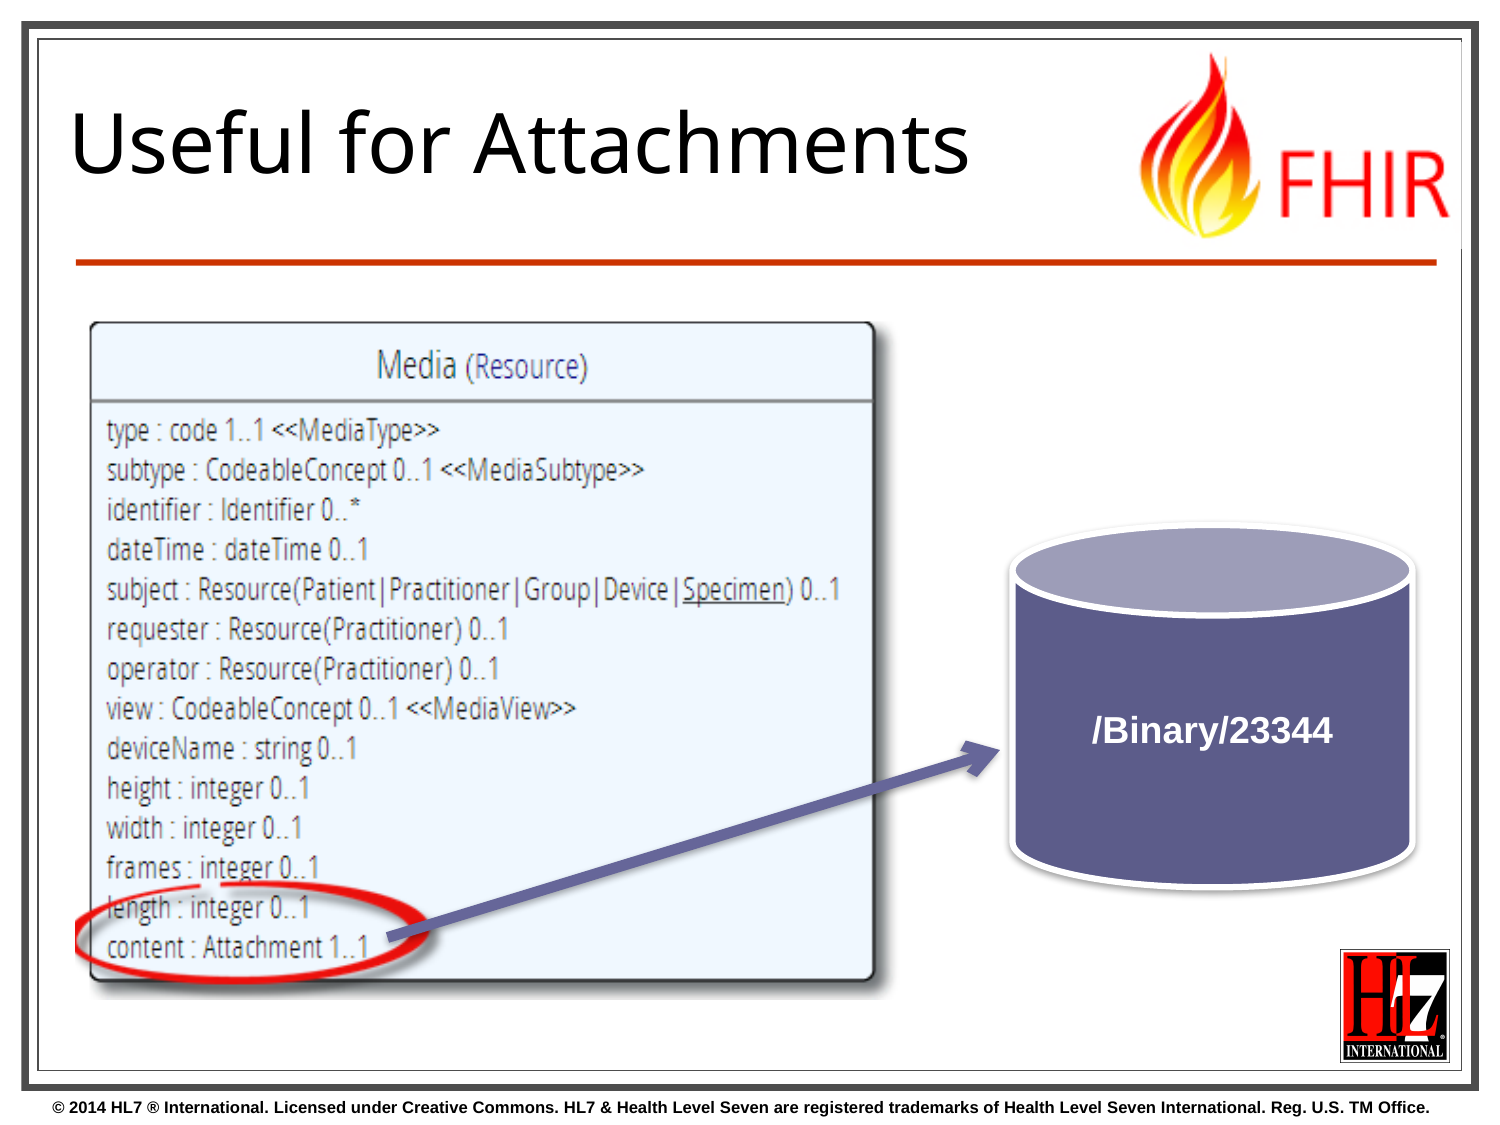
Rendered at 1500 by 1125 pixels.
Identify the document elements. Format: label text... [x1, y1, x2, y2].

title Useful for Attachments [53, 54, 1128, 244]
picture [74, 303, 901, 1001]
picture [1340, 949, 1450, 1063]
text_box /Binary/23344 [1009, 521, 1416, 891]
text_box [387, 749, 1001, 938]
picture [1128, 42, 1462, 249]
